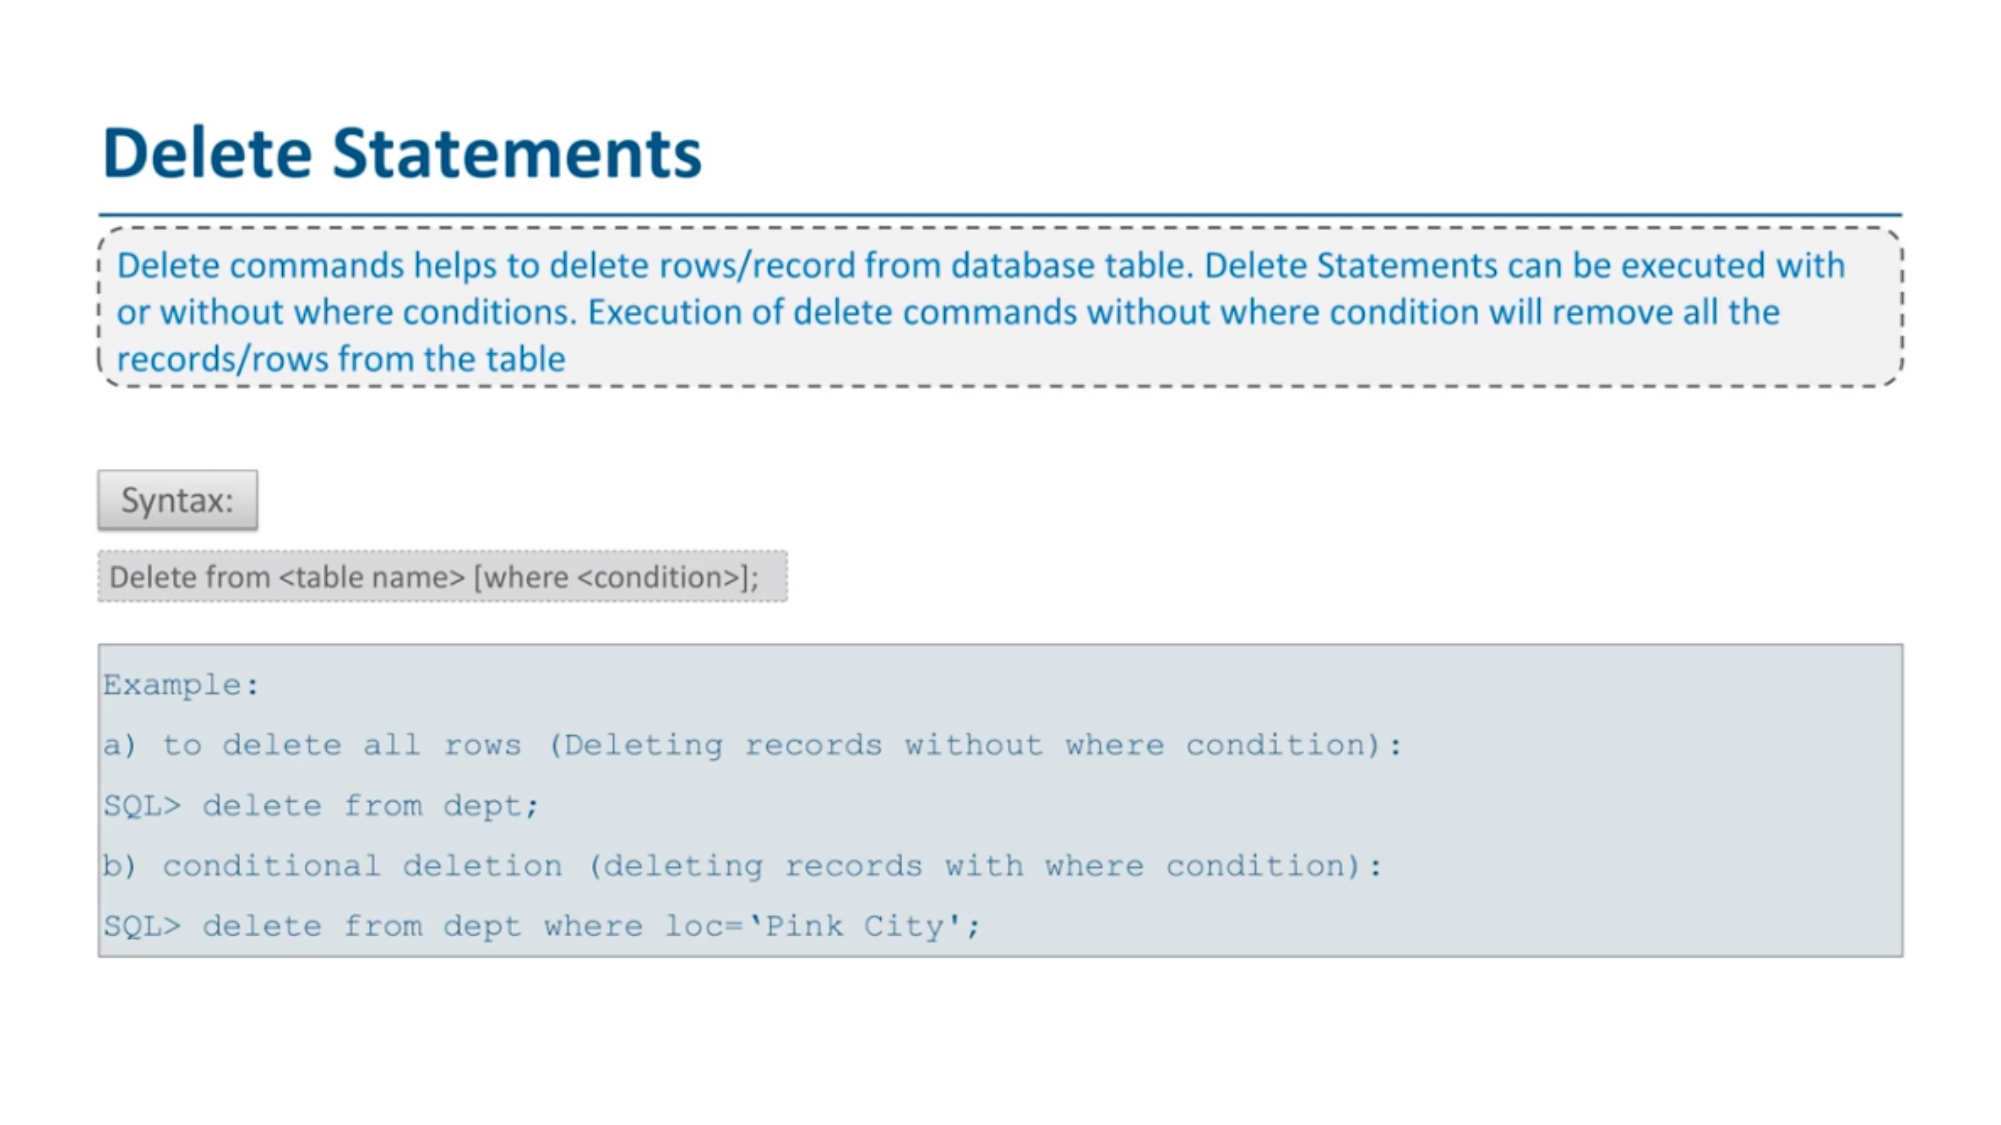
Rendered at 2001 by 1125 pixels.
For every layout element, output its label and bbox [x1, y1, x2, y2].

picture [32, 59, 1968, 1036]
